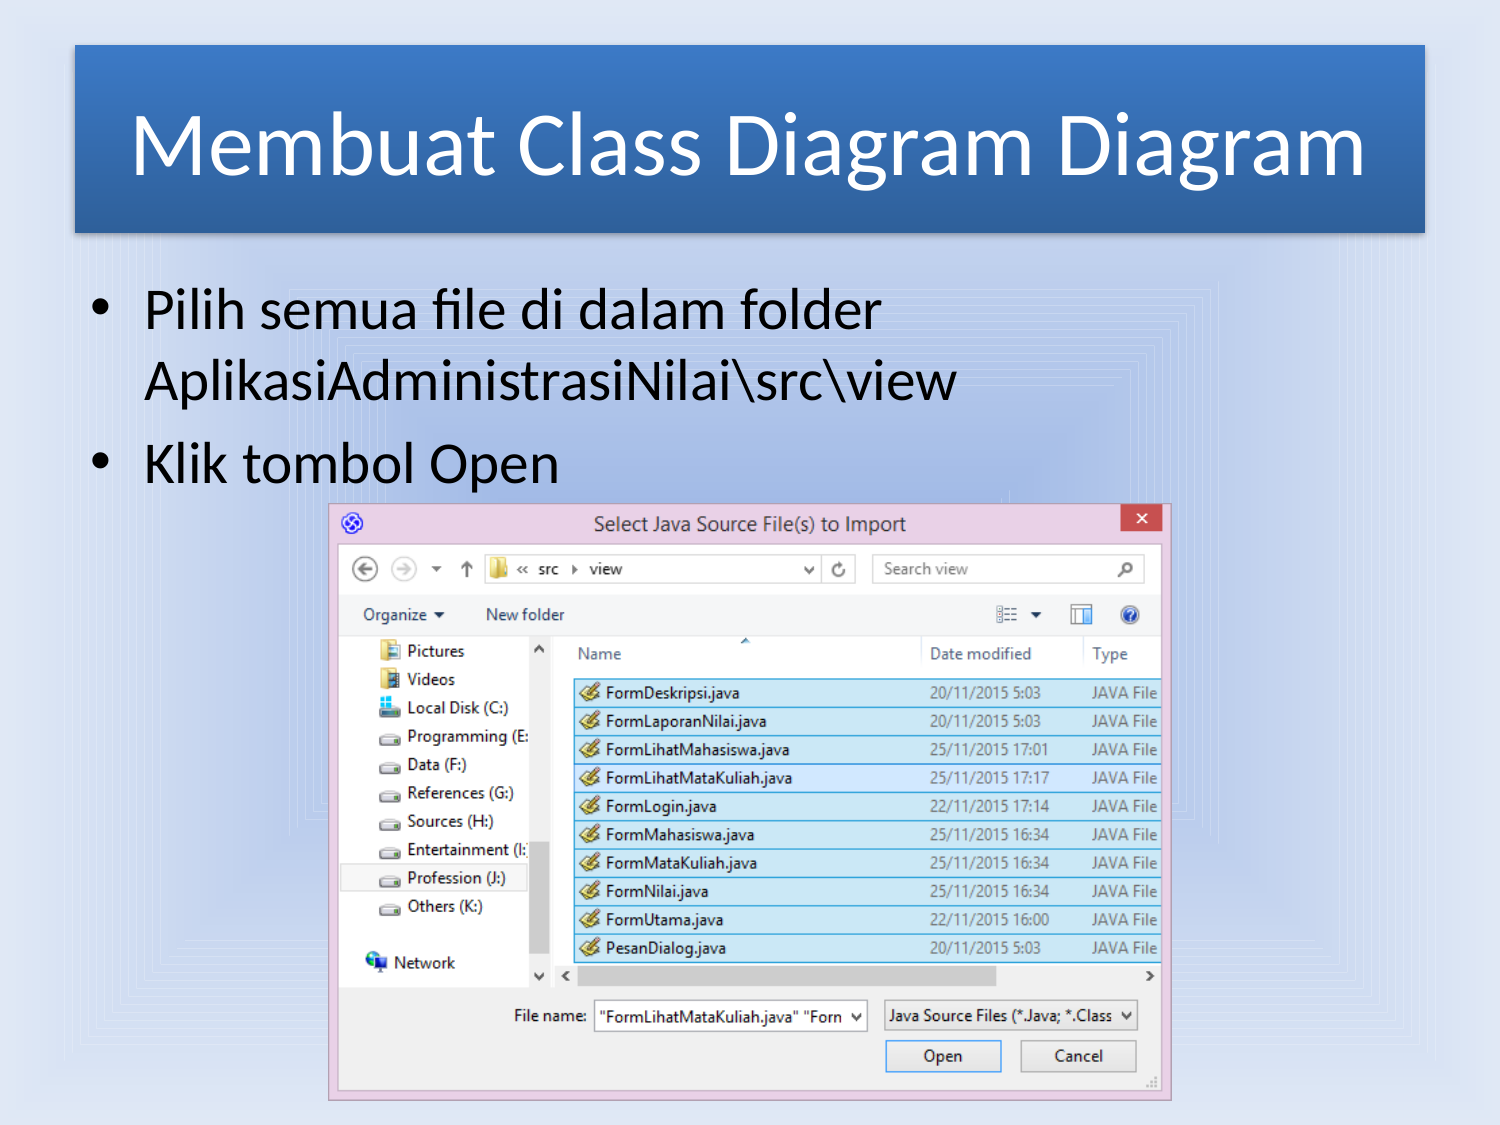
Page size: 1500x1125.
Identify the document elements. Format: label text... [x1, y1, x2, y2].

list Pilih semua file di dalam folder AplikasiAdministrasiNilai\src\view Klik tombol Open [75, 262, 1425, 504]
picture [328, 503, 1172, 1101]
title Membuat Class Diagram Diagram [75, 45, 1425, 233]
